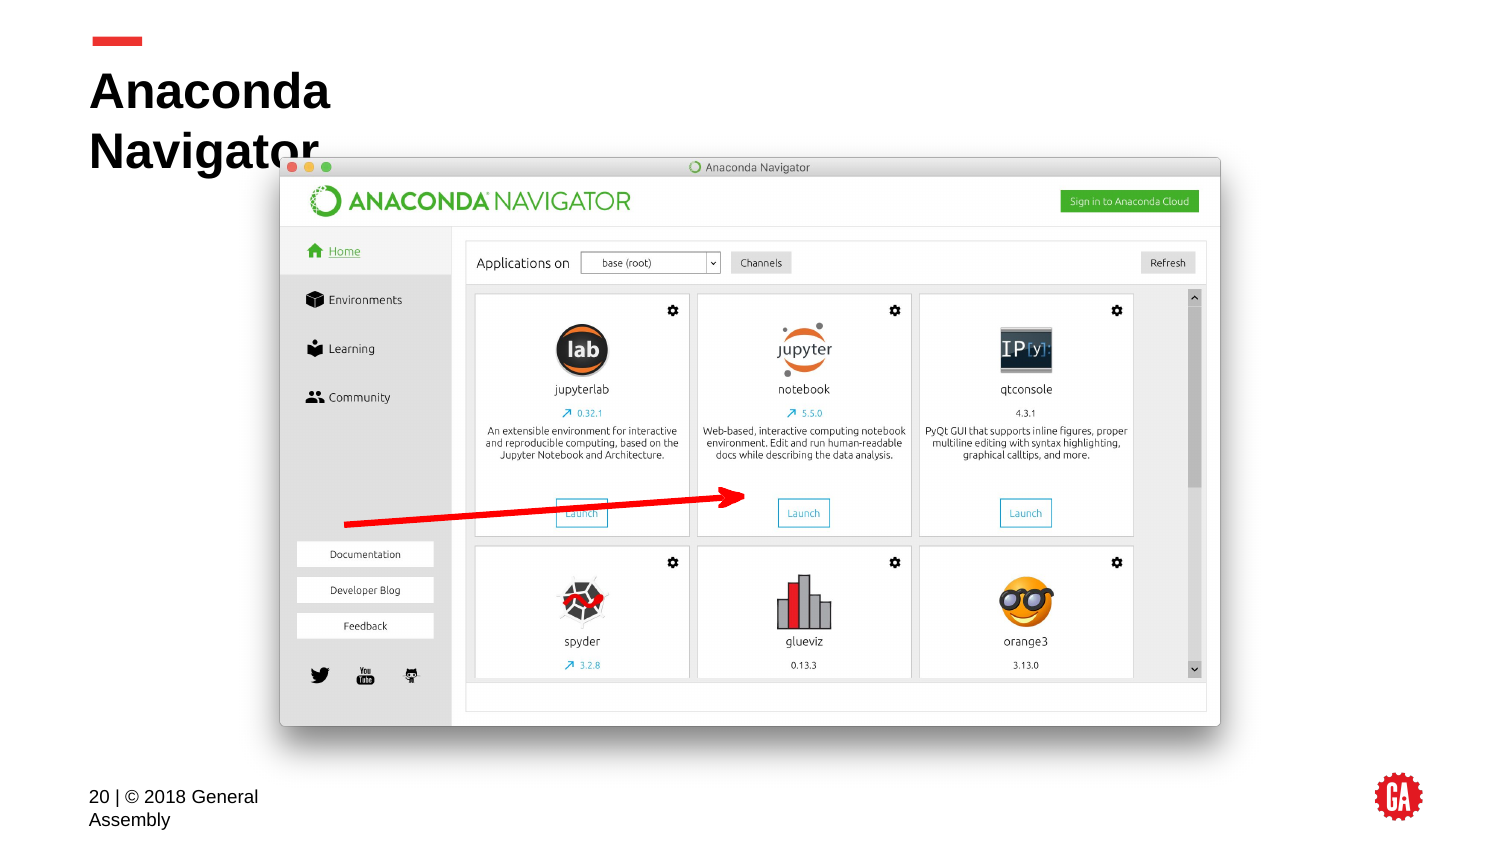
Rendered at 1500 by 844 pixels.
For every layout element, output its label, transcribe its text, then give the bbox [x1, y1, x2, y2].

text_box [92, 36, 143, 46]
text_box ‹#› | © 2018 General Assembly [82, 784, 341, 831]
text_box [1374, 772, 1423, 821]
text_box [232, 130, 1268, 794]
title Anaconda Navigator [86, 55, 556, 199]
